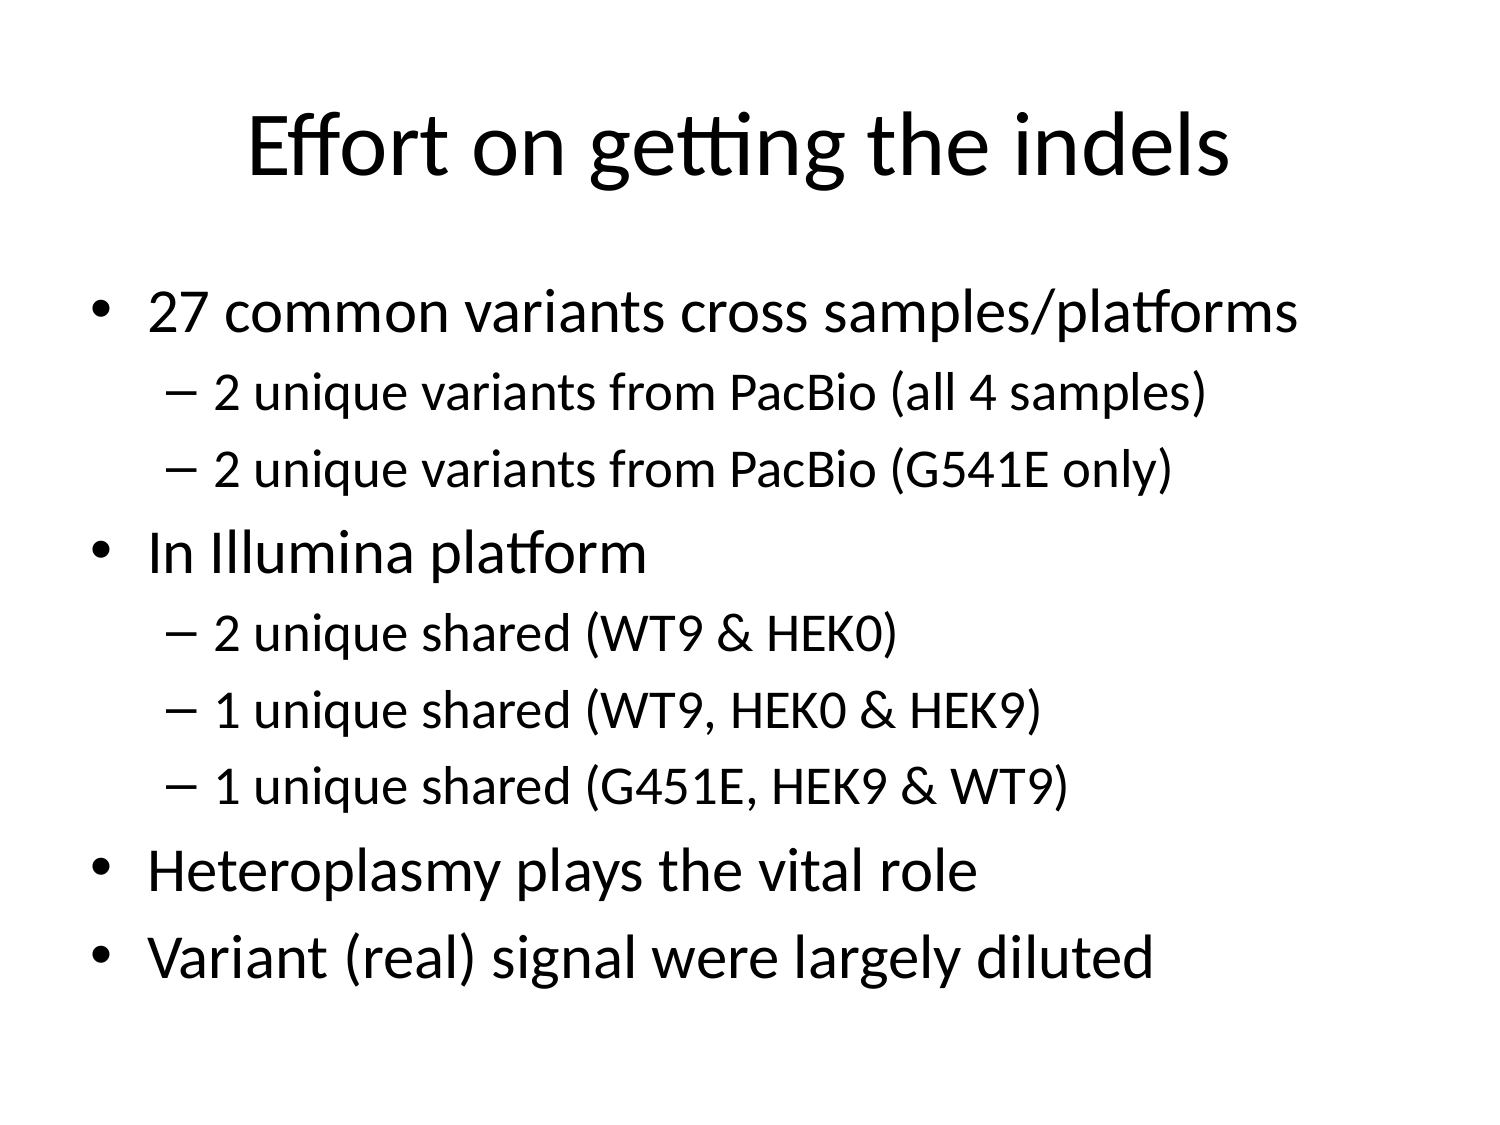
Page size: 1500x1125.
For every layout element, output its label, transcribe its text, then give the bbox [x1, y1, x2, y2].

list 27 common variants cross samples/platforms 2 unique variants from PacBio (all 4 samples) 2 unique variants from PacBio (G541E only) In Illumina platform 2 unique shared (WT9 & HEK0) 1 unique shared (WT9, HEK0 & HEK9) 1 unique shared (G451E, HEK9 & WT9) Heteroplasmy plays the vital role Variant (real) signal were largely diluted [75, 262, 1425, 1005]
title Effort on getting the indels [75, 45, 1425, 233]
